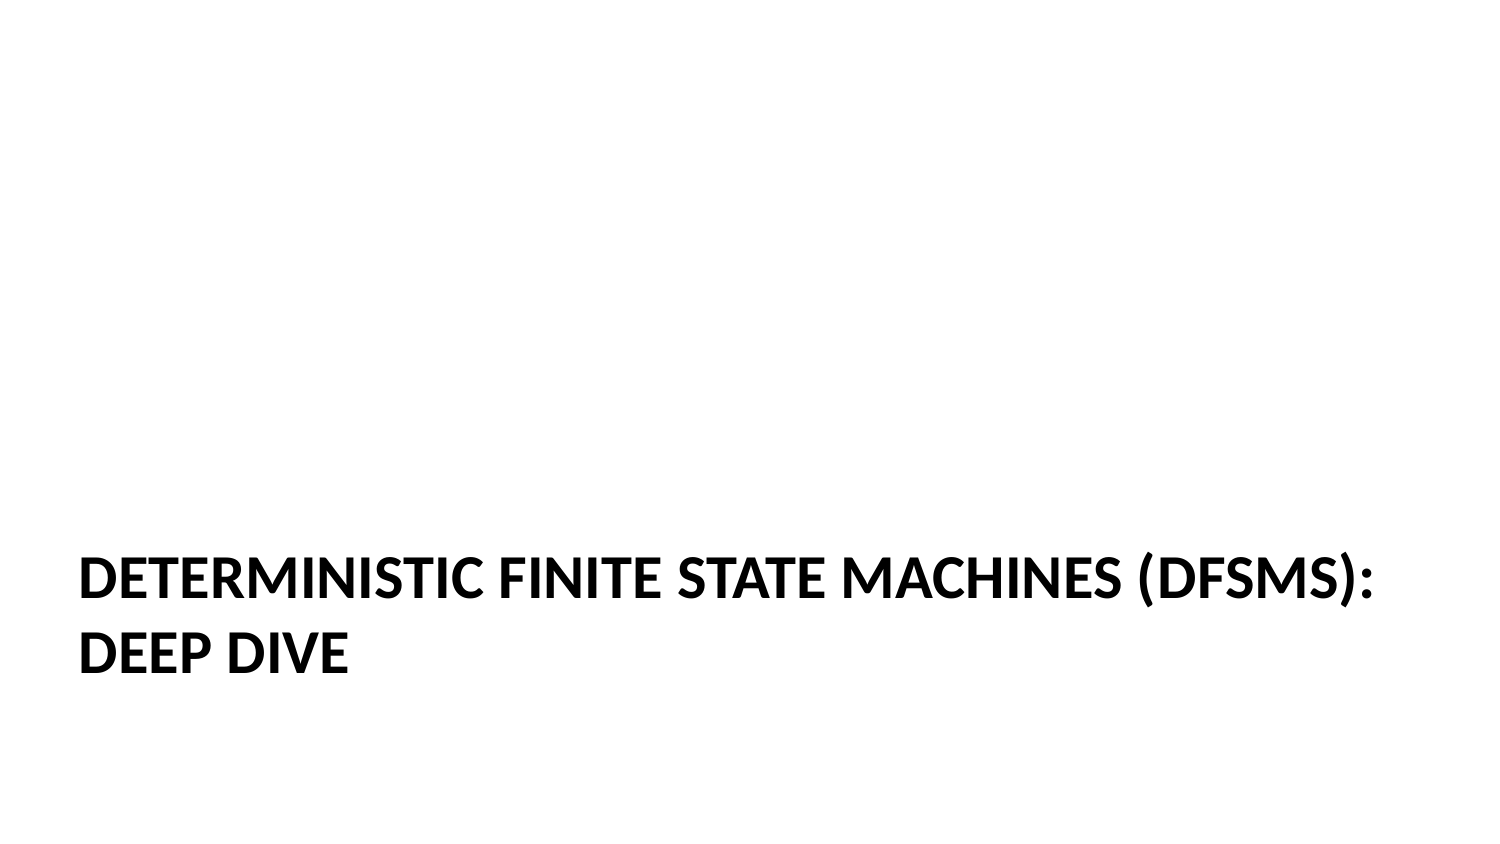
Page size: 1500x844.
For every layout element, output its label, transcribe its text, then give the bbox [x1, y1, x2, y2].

title Deterministic Finite State Machines (DFSMs): Deep Dive [64, 528, 1442, 696]
